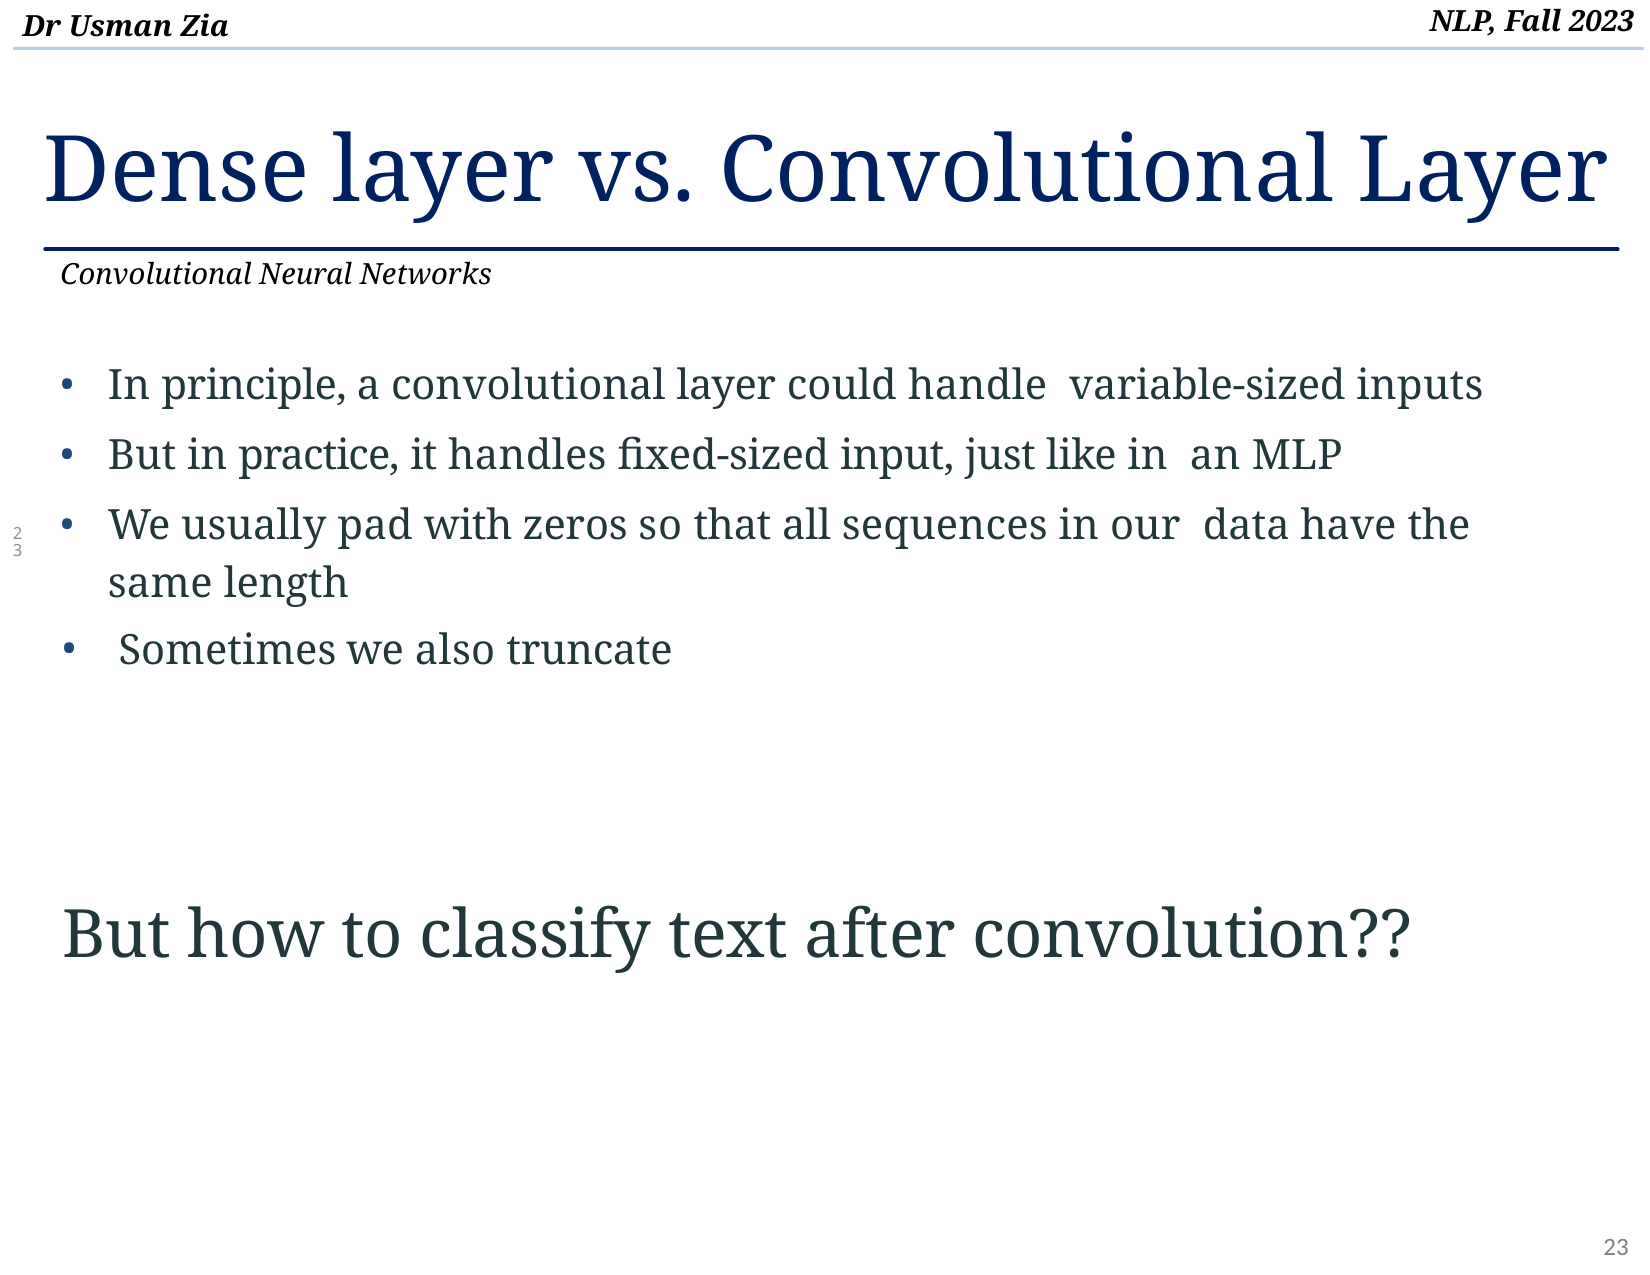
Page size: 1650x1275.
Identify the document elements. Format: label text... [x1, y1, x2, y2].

slide_number 23 [0, 165, 29, 905]
title Dense layer vs. Convolutional Layer [0, 51, 1650, 271]
list Convolutional Neural Networks [45, 247, 1062, 306]
list In principle, a convolutional layer could handle variable-sized inputs But in practice, it handles fixed-sized input, just like in an MLP We usually pad with zeros so that all sequences in our data have the same length Sometimes we also truncate But how to classify text after convolution?? [45, 342, 1617, 1224]
